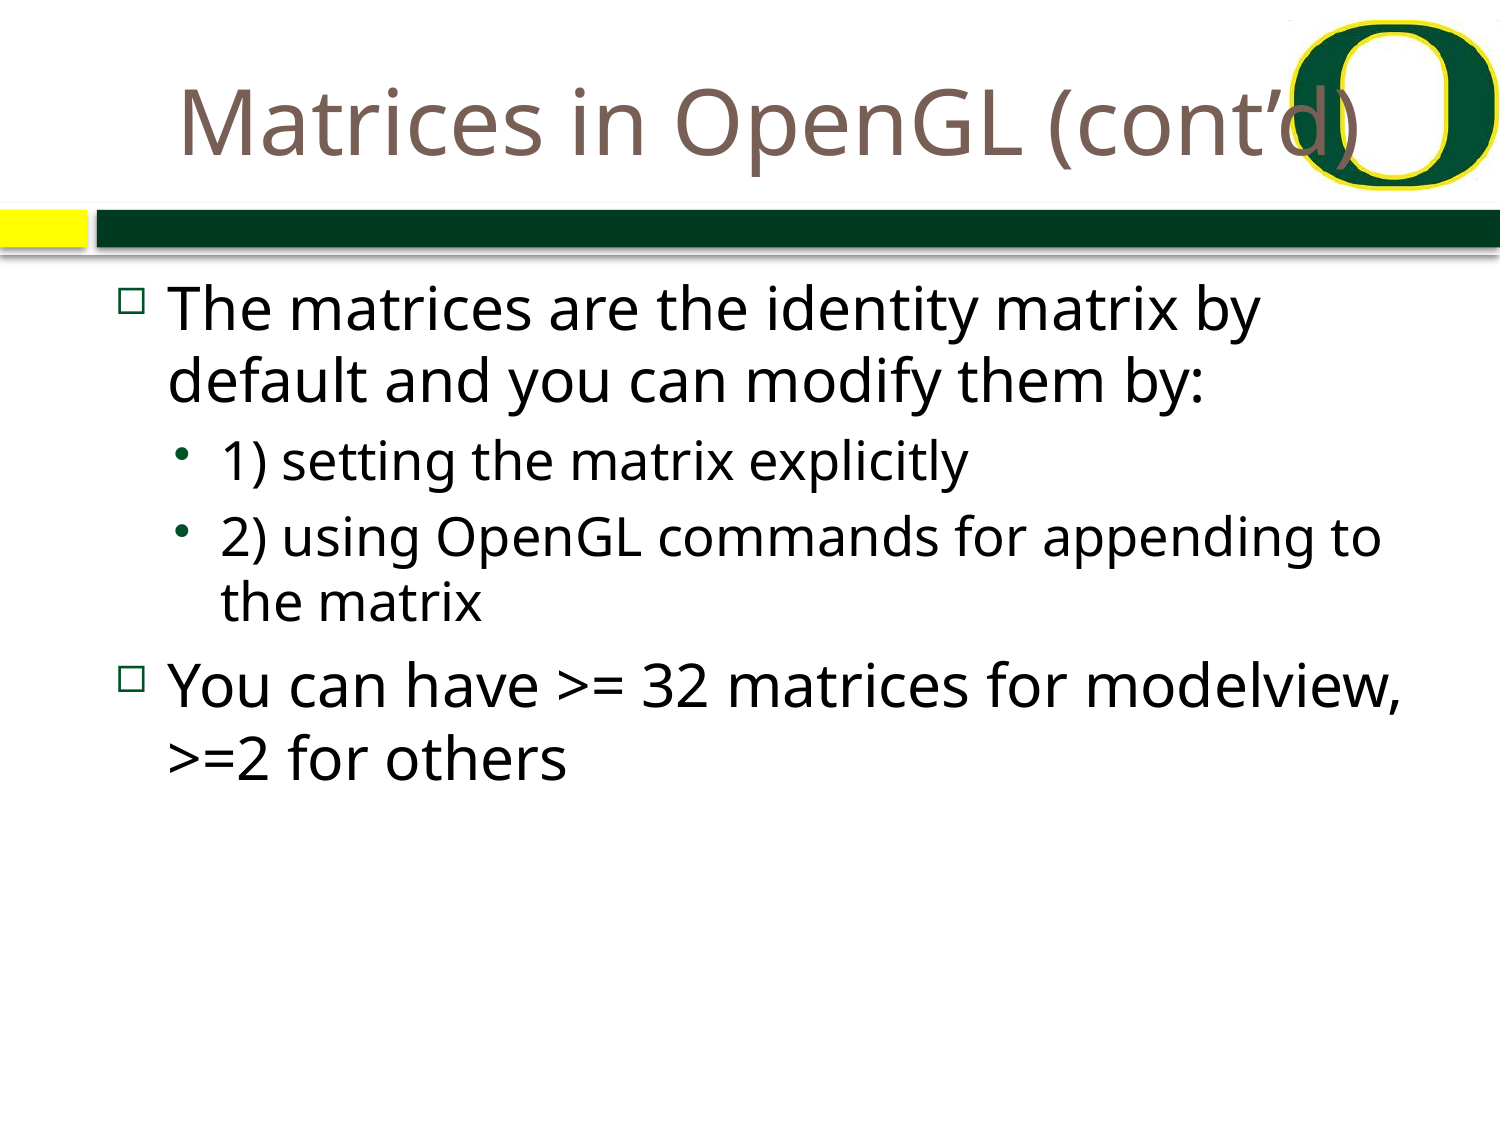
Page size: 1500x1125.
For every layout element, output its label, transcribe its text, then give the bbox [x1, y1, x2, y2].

picture [1287, 20, 1500, 191]
list The matrices are the identity matrix by default and you can modify them by: 1) setting the matrix explicitly 2) using OpenGL commands for appending to the matrix You can have >= 32 matrices for modelview, >=2 for others [100, 262, 1438, 1000]
title Matrices in OpenGL (cont’d) [100, 37, 1438, 200]
